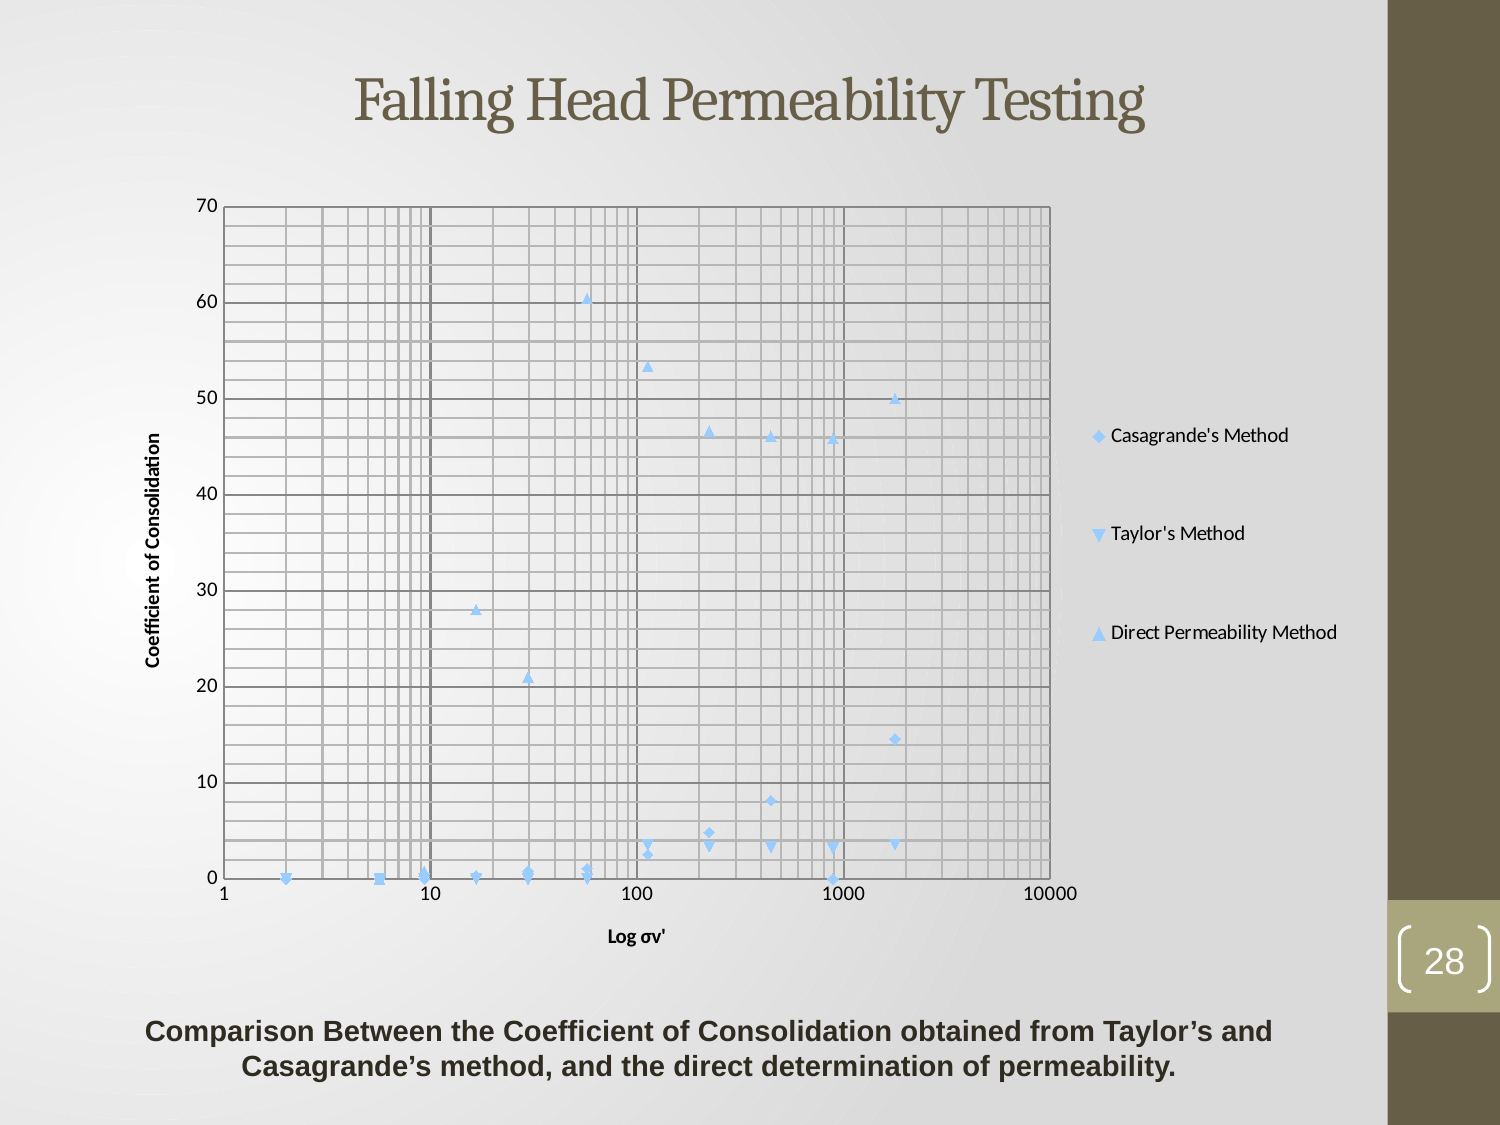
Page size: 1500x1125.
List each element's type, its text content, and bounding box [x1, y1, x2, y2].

slide_number 28 [1397, 925, 1492, 994]
chart [74, 171, 1376, 1012]
title Falling Head Permeability Testing [125, 2, 1375, 165]
text_box Comparison Between the Coefficient of Consolidation obtained from Taylor’s and Casagrande’s method, and the direct determination of permeability. [94, 1018, 1325, 1090]
